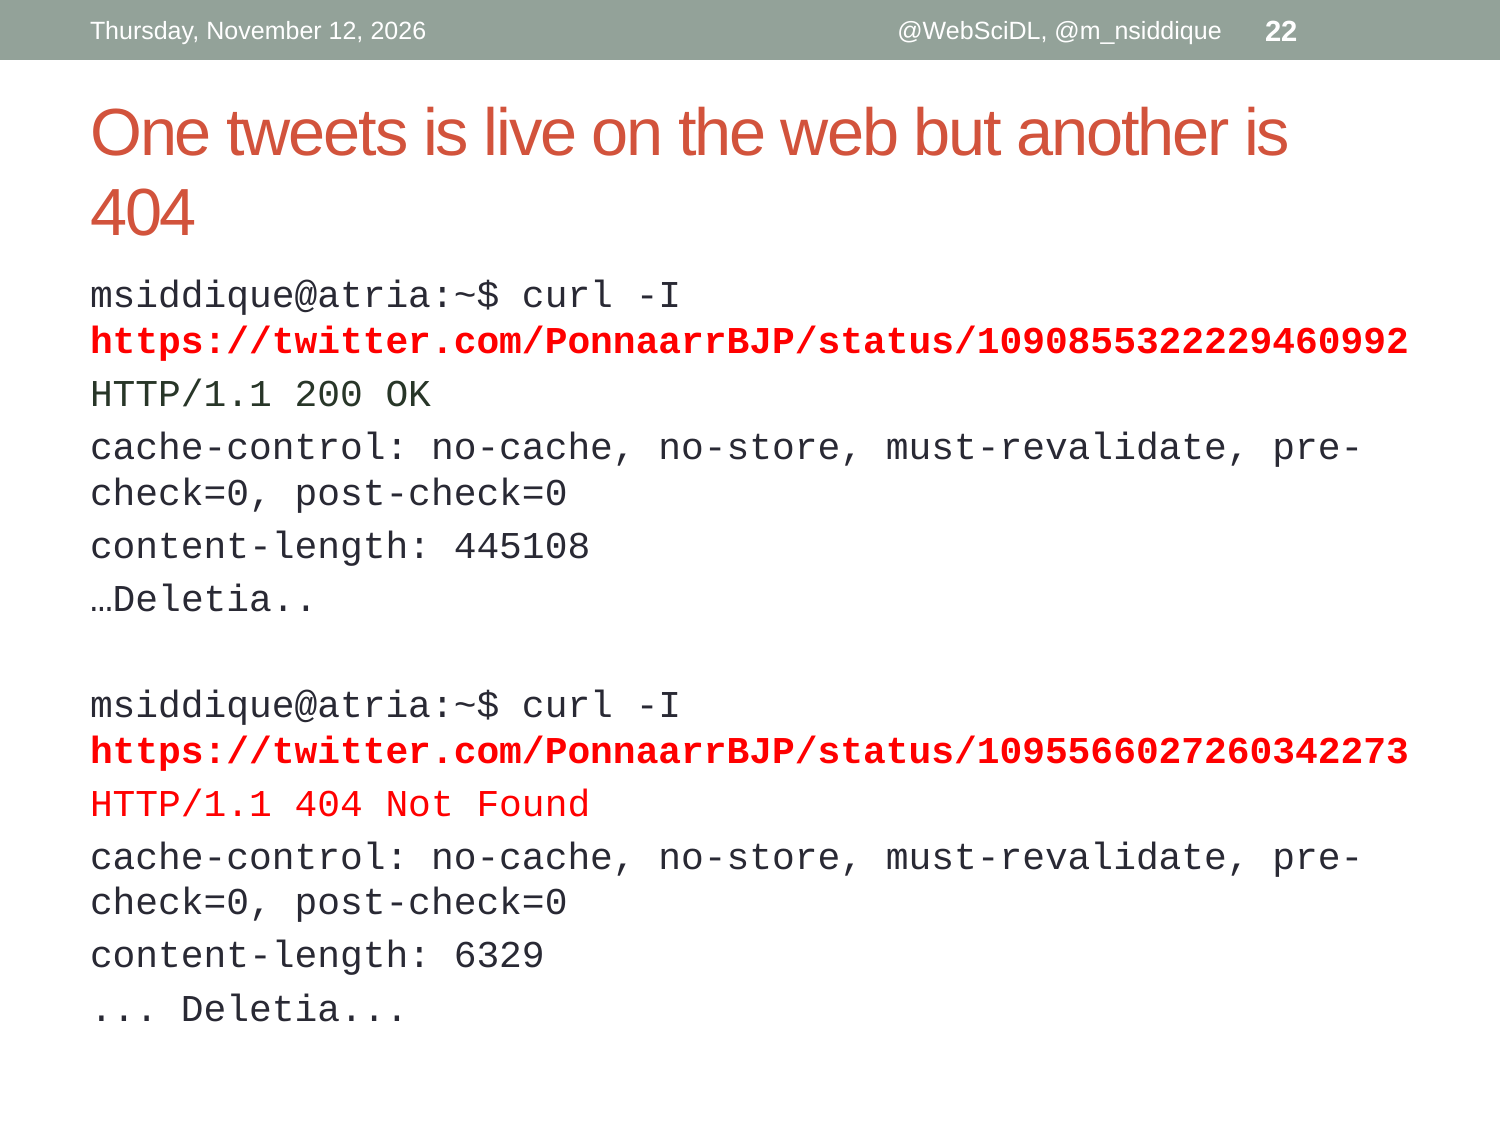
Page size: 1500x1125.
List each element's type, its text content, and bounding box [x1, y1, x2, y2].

title One tweets is live on the web but another is 404 [75, 87, 1425, 250]
list msiddique@atria:~$ curl -I https://twitter.com/PonnaarrBJP/status/1090855322229460992 HTTP/1.1 200 OK cache-control: no-cache, no-store, must-revalidate, pre-check=0, post-check=0 content-length: 445108 …Deletia.. msiddique@atria:~$ curl -I https://twitter.com/PonnaarrBJP/status/1095566027260342273 HTTP/1.1 404 Not Found cache-control: no-cache, no-store, must-revalidate, pre-check=0, post-check=0 content-length: 6329 ... Deletia... [75, 262, 1425, 1063]
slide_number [75, 3, 550, 57]
footer @WebSciDL, @m_nsiddique [562, 3, 1238, 57]
slide_number 22 [1250, 3, 1425, 57]
